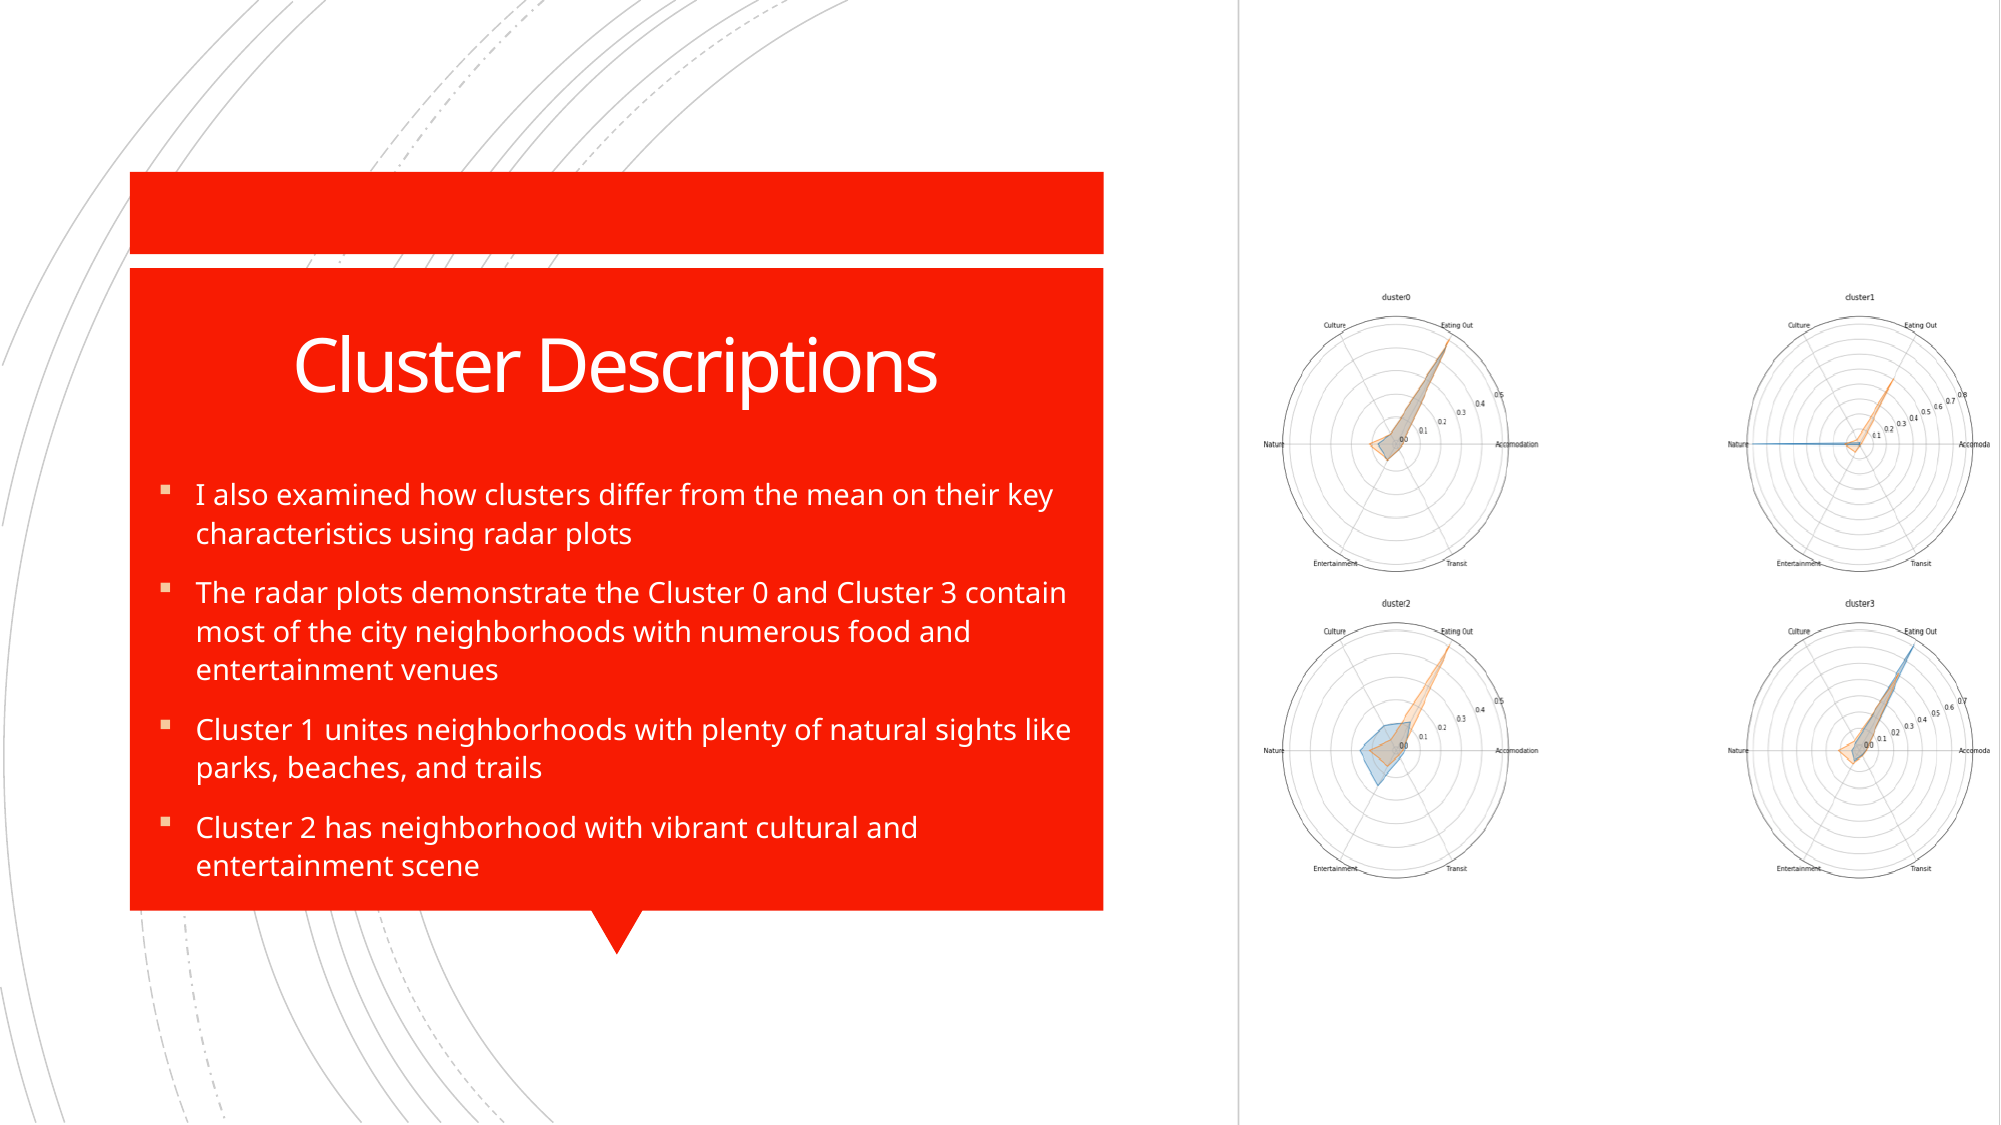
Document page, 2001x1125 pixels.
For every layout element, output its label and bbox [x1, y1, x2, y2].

picture [1241, 290, 1990, 902]
text_box [1996, 0, 2000, 1125]
text_box [0, 0, 1996, 1125]
